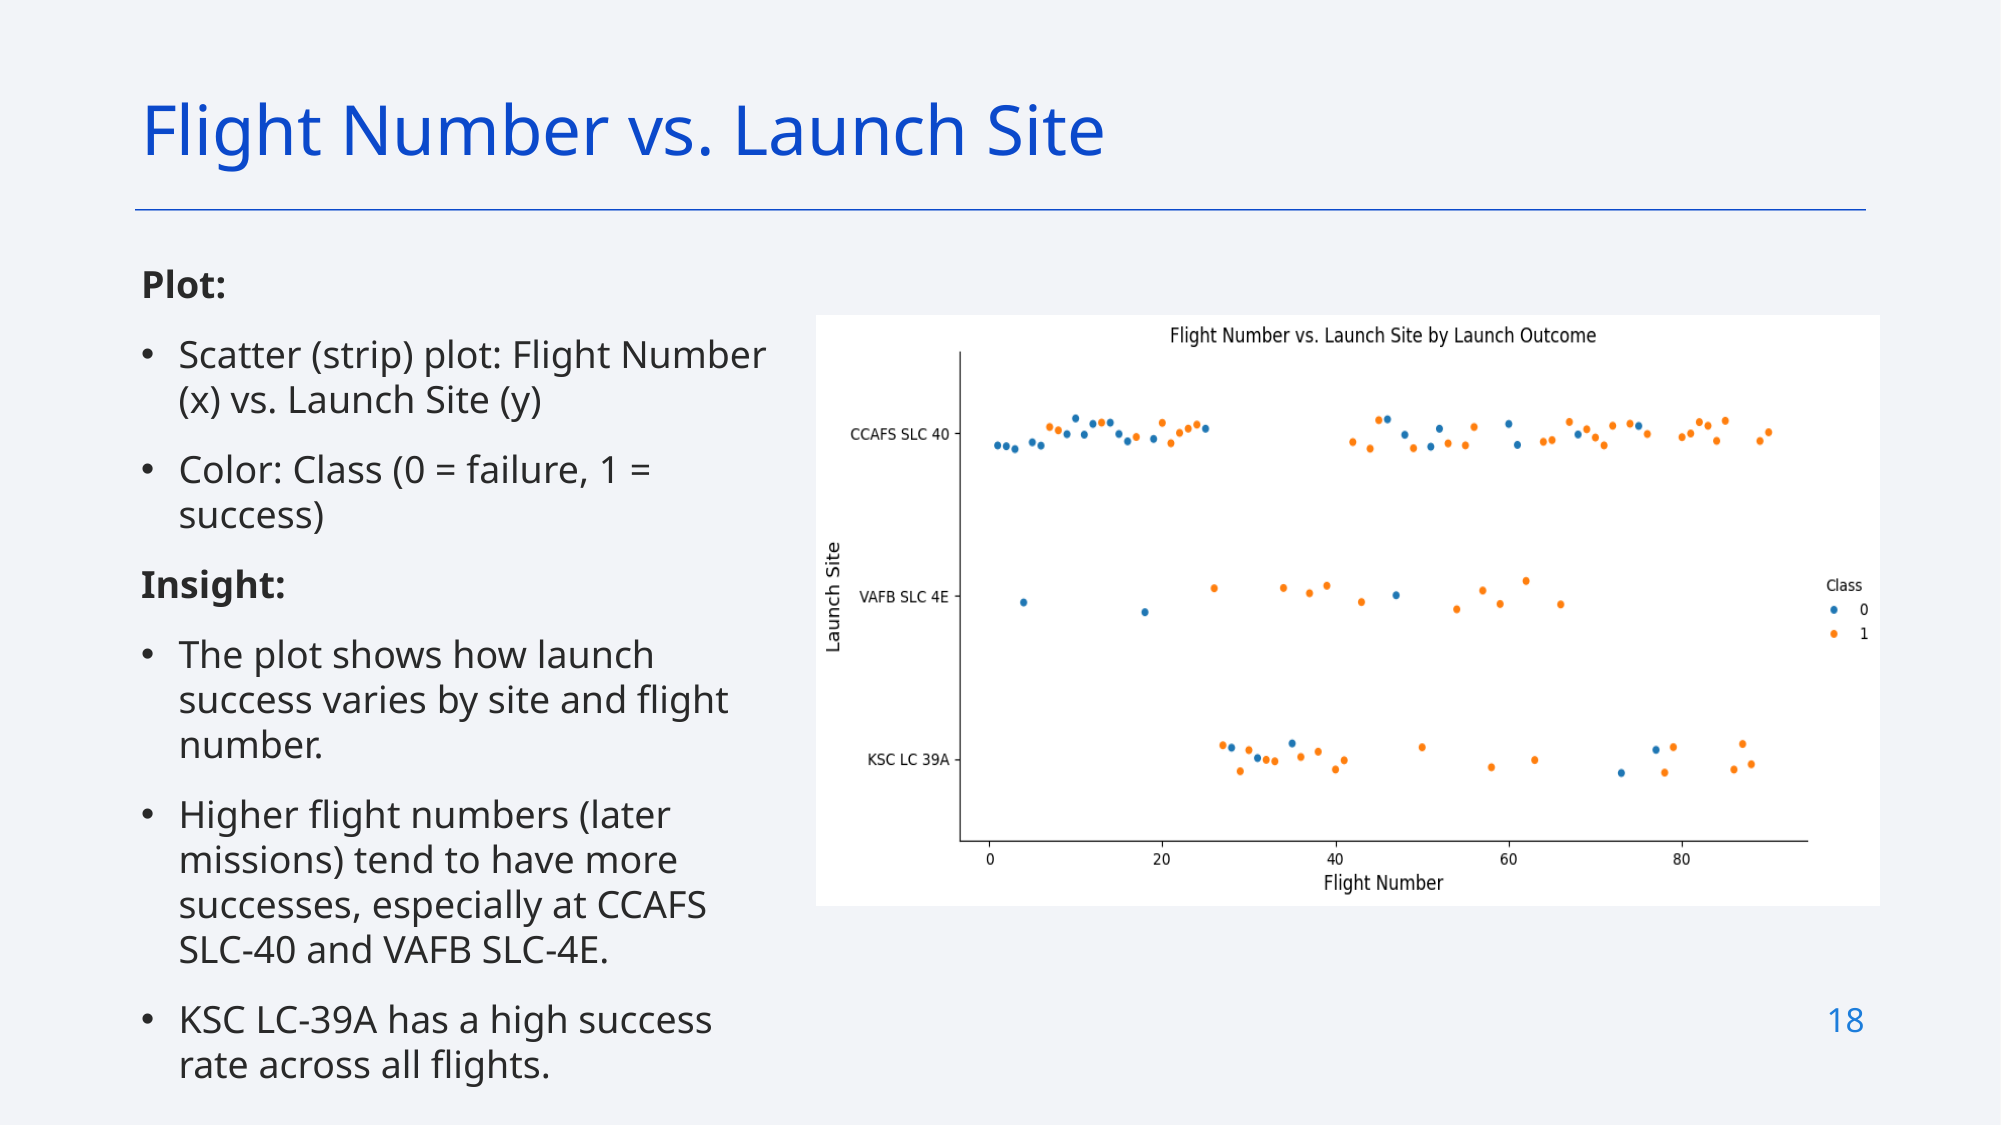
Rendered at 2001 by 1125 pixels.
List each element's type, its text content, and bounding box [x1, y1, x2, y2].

text_box Flight Number vs. Launch Site [126, 88, 1852, 179]
list Plot: Scatter (strip) plot: Flight Number (x) vs. Launch Site (y) Color: Class (0 = failure, 1 = success) Insight: The plot shows how launch success varies by site and flight number. Higher flight numbers (later missions) tend to have more successes, especially at CCAFS SLC-40 and VAFB SLC-4E. KSC LC-39A has a high success rate across all flights. [126, 253, 789, 1018]
slide_number 18 [1429, 988, 1880, 1055]
picture [0, 0, 2001, 1125]
